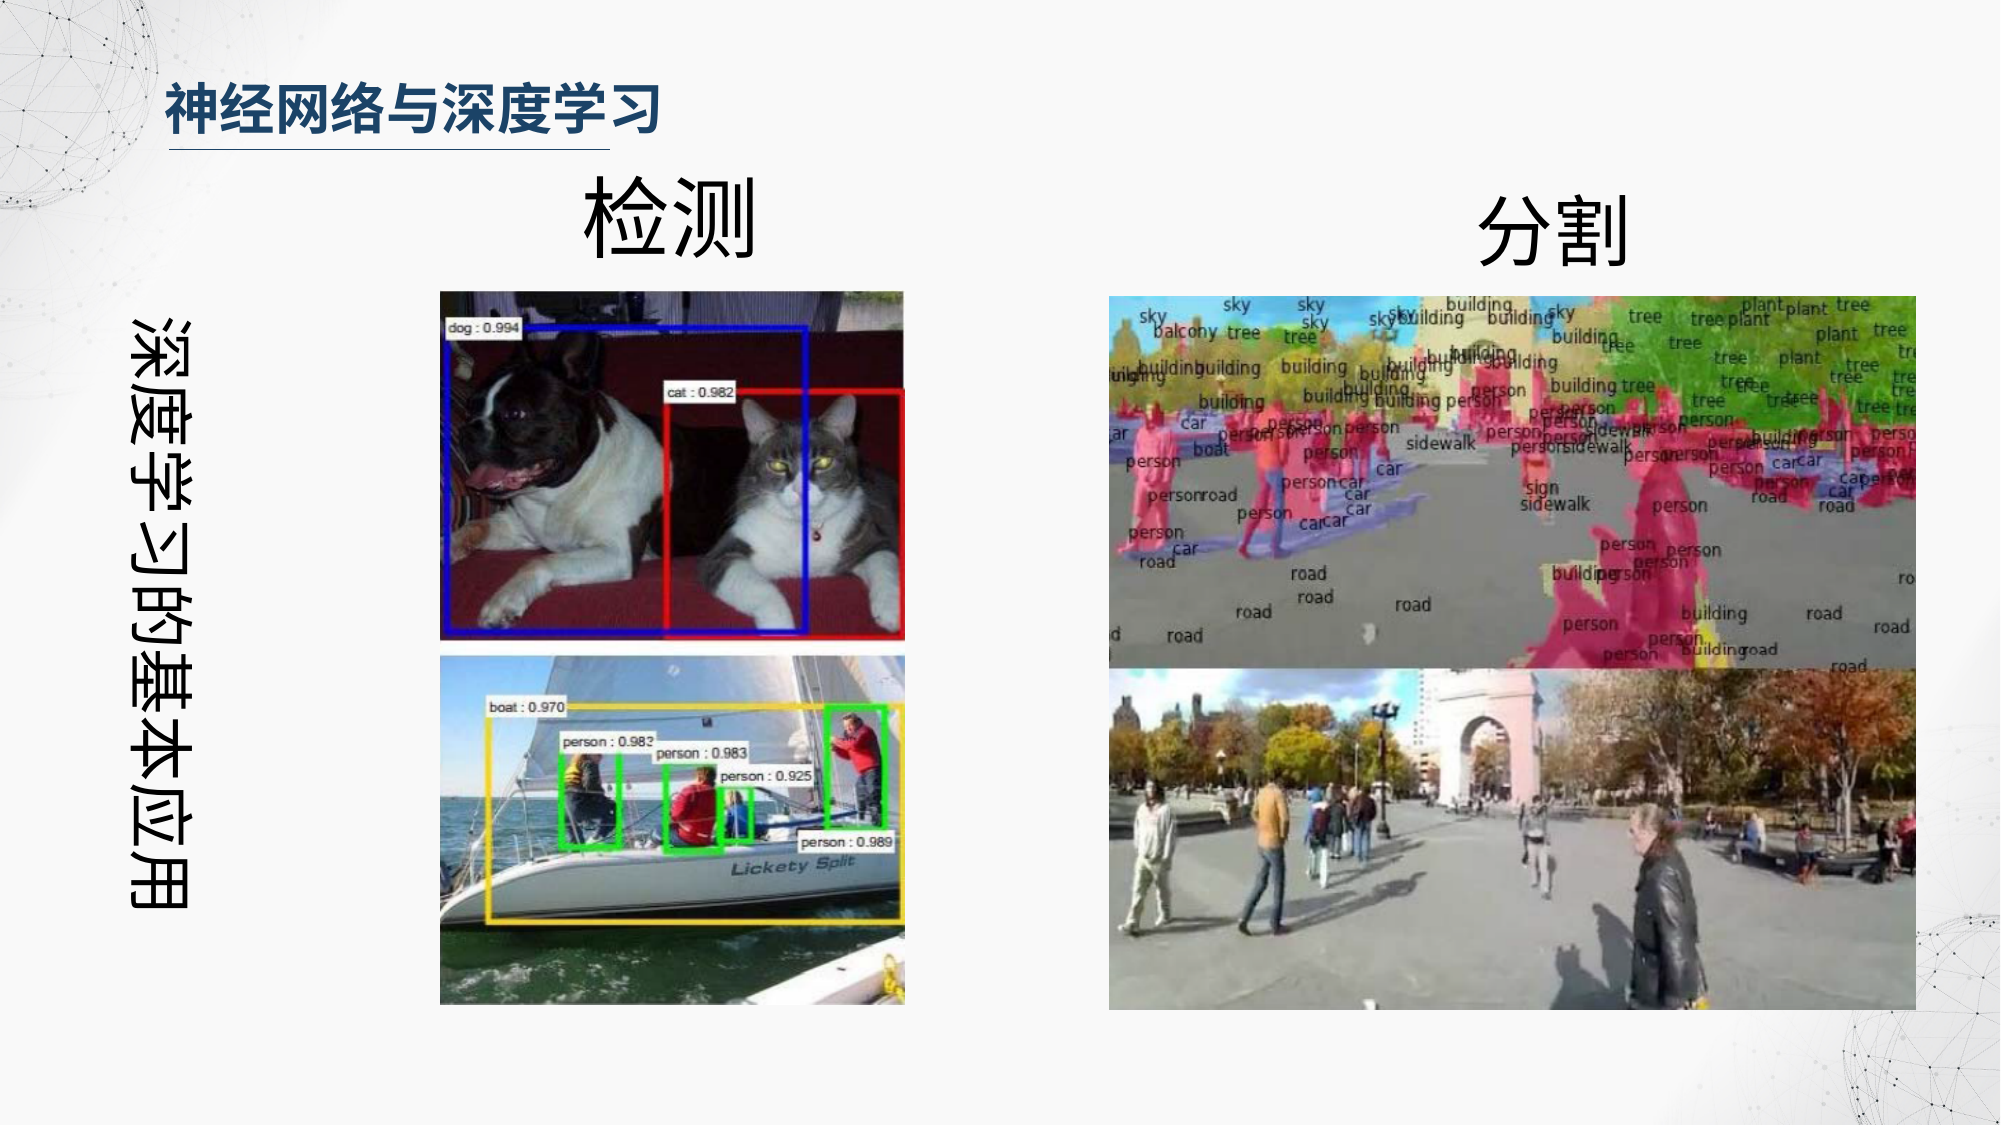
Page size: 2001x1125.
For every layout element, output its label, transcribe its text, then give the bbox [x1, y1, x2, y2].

text_box 神经网络与深度学习 [149, 66, 689, 149]
text_box 分割 [1461, 175, 1647, 284]
picture [0, 0, 2001, 1125]
text_box 深度学习的基本应用 [99, 300, 211, 922]
text_box 检测 [566, 155, 775, 277]
